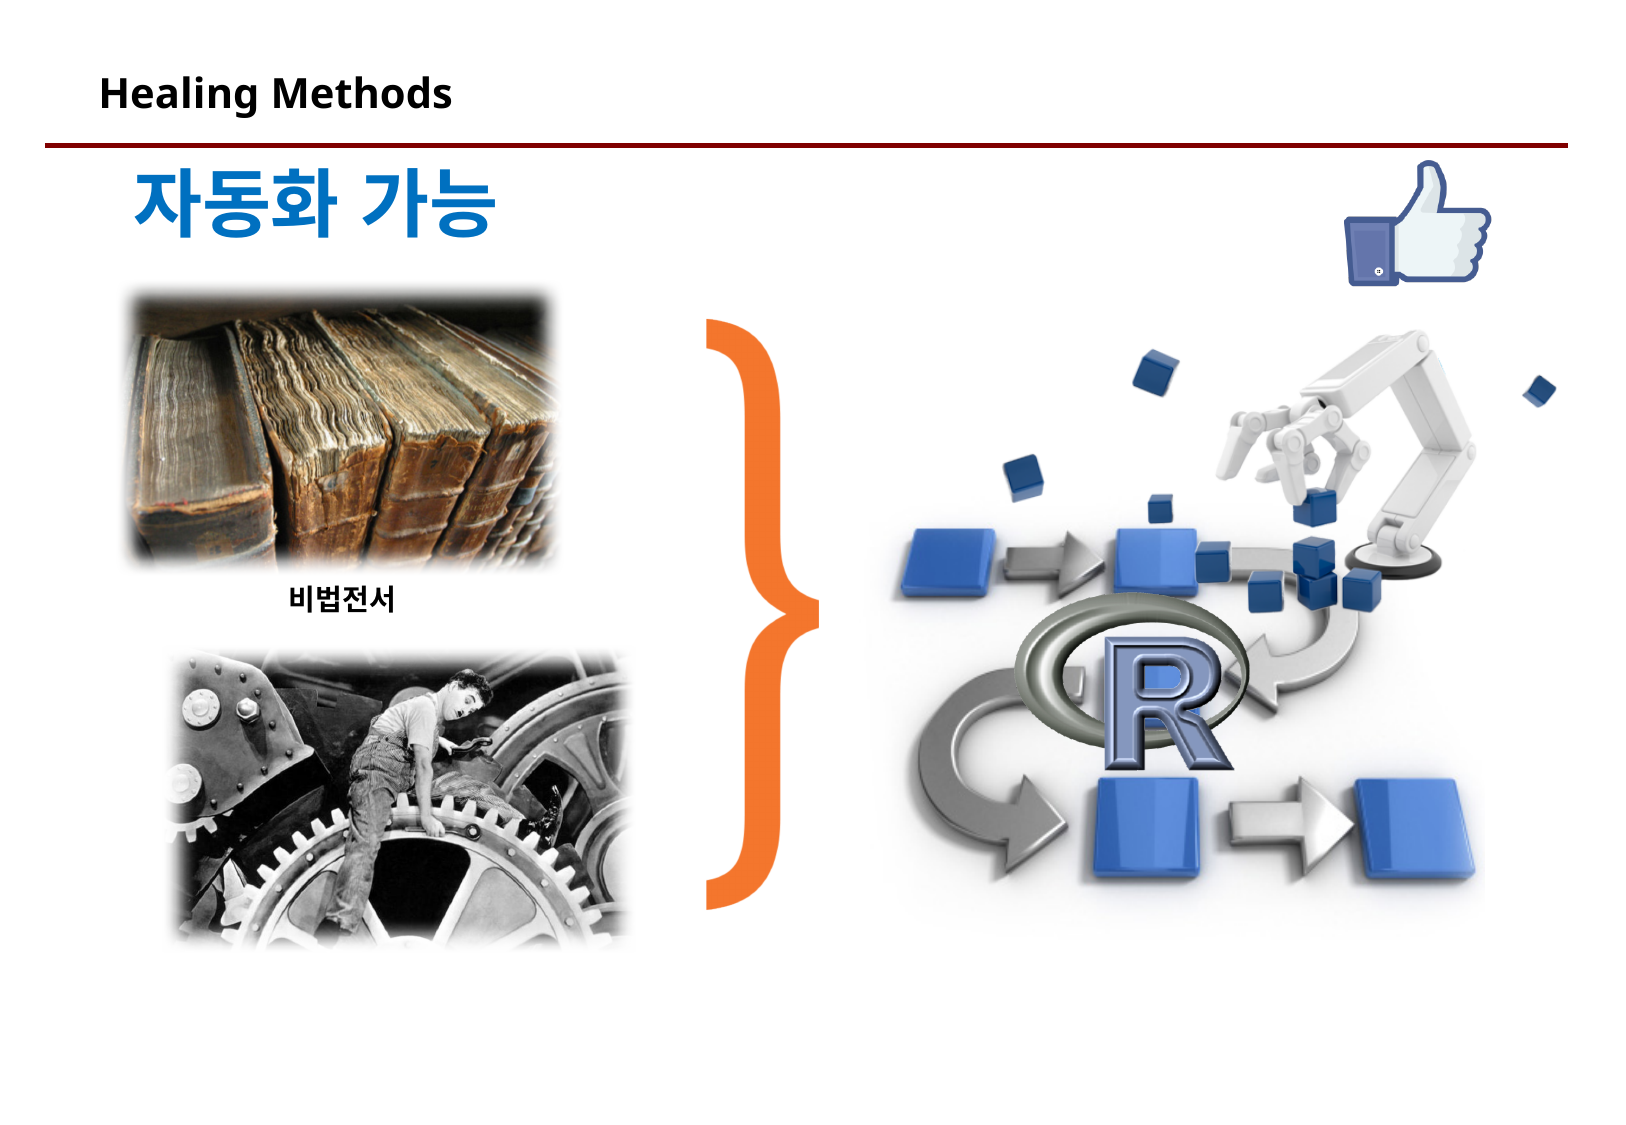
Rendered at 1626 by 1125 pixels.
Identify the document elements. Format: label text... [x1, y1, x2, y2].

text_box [859, 307, 1557, 955]
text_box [115, 278, 565, 625]
text_box 자동화 가능 [118, 148, 515, 254]
title Healing Methods [83, 45, 1517, 138]
picture [162, 315, 1063, 955]
picture [1343, 160, 1492, 288]
